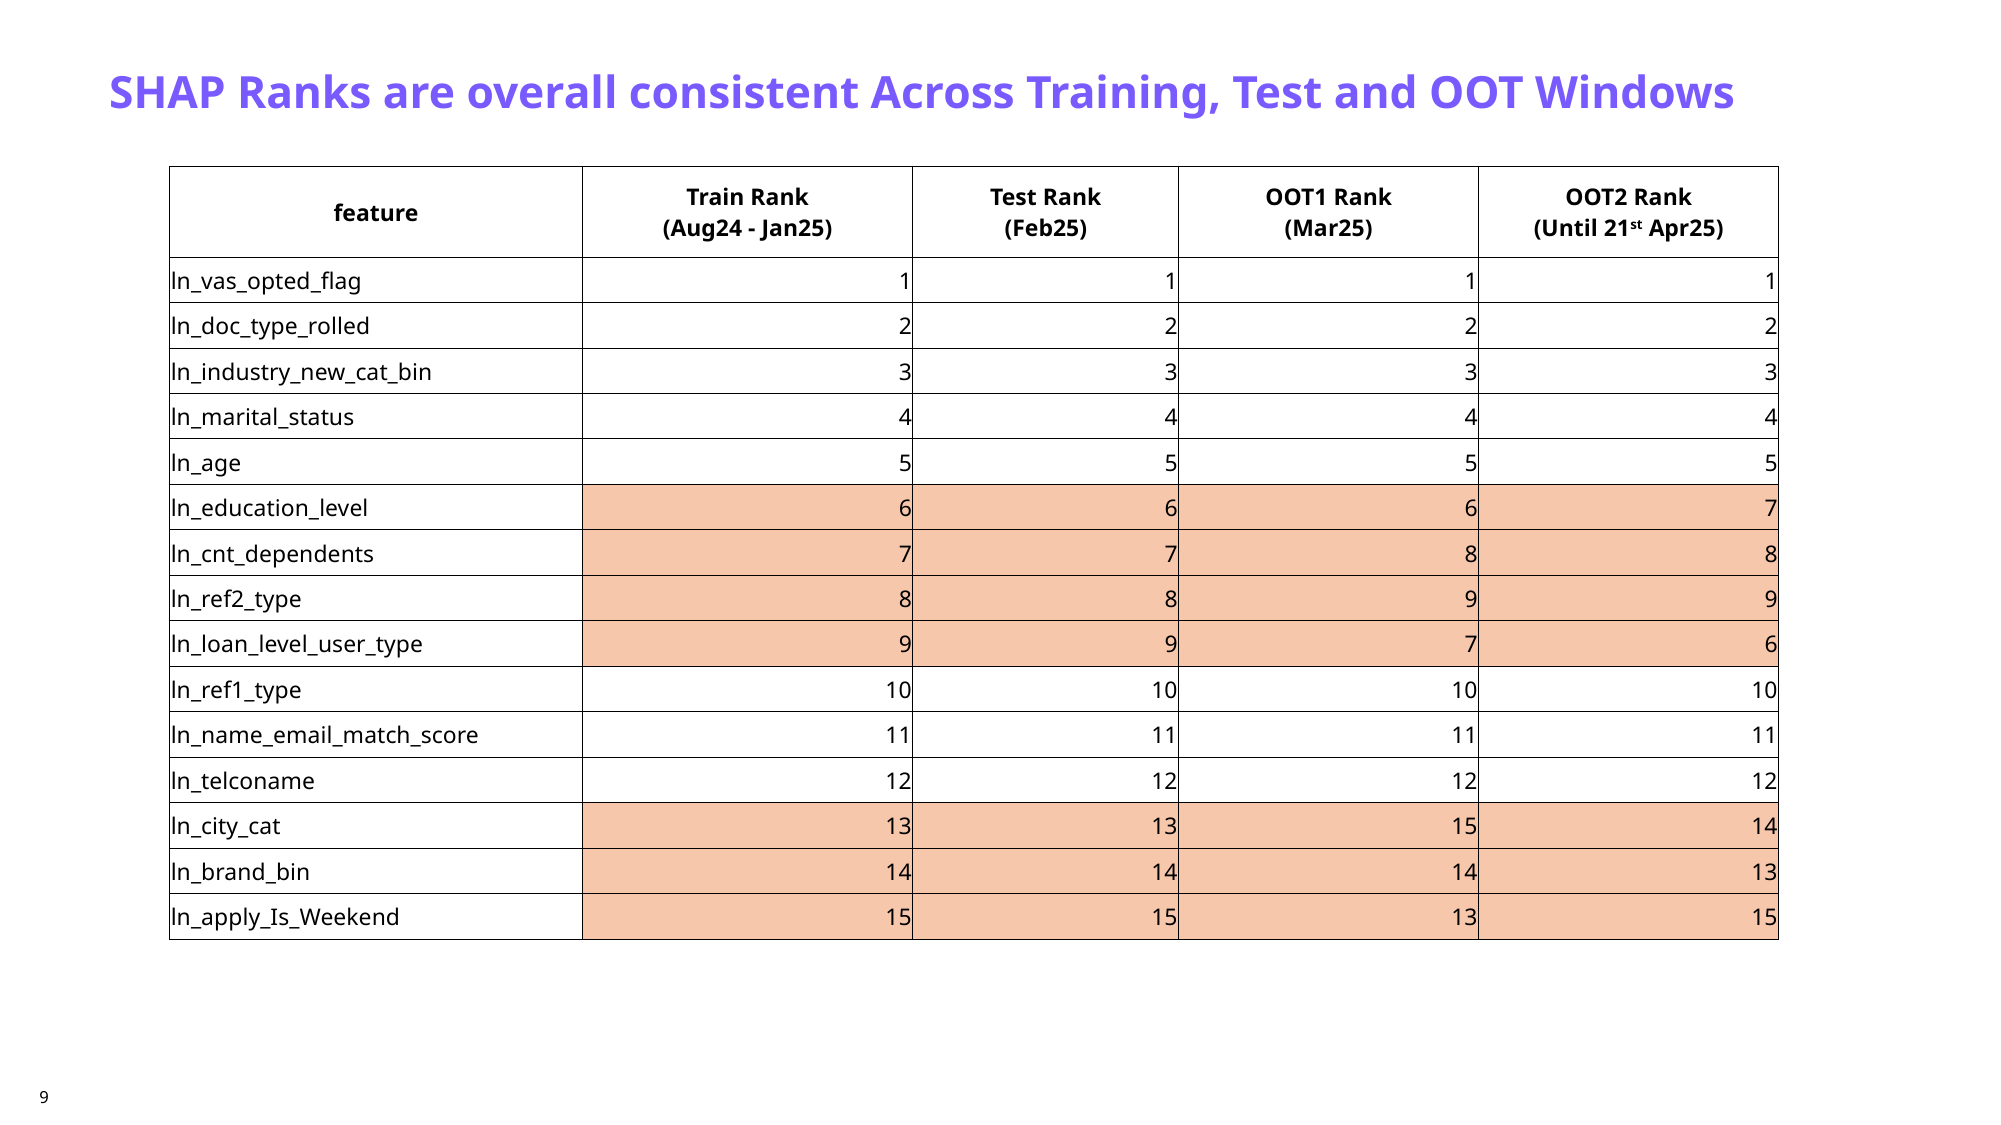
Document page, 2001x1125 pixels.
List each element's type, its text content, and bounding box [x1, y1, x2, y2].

table_cell ln_age [170, 439, 582, 484]
table_cell 8 [1479, 530, 1778, 575]
table_header feature [170, 167, 582, 257]
table_cell 6 [583, 485, 912, 529]
table_cell 3 [913, 349, 1178, 393]
table_cell ln_doc_type_rolled [170, 303, 582, 348]
table_cell ln_cnt_dependents [170, 530, 582, 575]
table_cell 15 [1479, 894, 1778, 939]
table_header Train Rank (Aug24 - Jan25) [583, 167, 912, 257]
table_cell 5 [913, 439, 1178, 484]
table_cell 1 [1479, 258, 1778, 302]
table_cell ln_name_email_match_score [170, 712, 582, 757]
table_cell ln_telconame [170, 758, 582, 802]
table_cell 5 [1179, 439, 1478, 484]
table_cell 7 [1479, 485, 1778, 529]
table_cell 11 [1179, 712, 1478, 757]
table_cell ln_vas_opted_flag [170, 258, 582, 302]
table_cell 10 [1179, 667, 1478, 711]
table_cell 1 [1179, 258, 1478, 302]
table_cell 11 [583, 712, 912, 757]
text_box 9 [24, 1079, 463, 1117]
table_cell 3 [583, 349, 912, 393]
table_cell ln_ref2_type [170, 576, 582, 620]
table_cell 4 [1479, 394, 1778, 438]
table_cell 13 [913, 803, 1178, 848]
table_cell 14 [913, 849, 1178, 893]
table_cell 10 [913, 667, 1178, 711]
table_cell 5 [583, 439, 912, 484]
table_cell 11 [1479, 712, 1778, 757]
table_cell 2 [1479, 303, 1778, 348]
table_cell 2 [583, 303, 912, 348]
table_cell 2 [913, 303, 1178, 348]
table_header OOT1 Rank (Mar25) [1179, 167, 1478, 257]
table_header OOT2 Rank (Until 21st Apr25) [1479, 167, 1778, 257]
table_cell 15 [1179, 803, 1478, 848]
table_cell 8 [1179, 530, 1478, 575]
table_cell 8 [583, 576, 912, 620]
table_cell 13 [1179, 894, 1478, 939]
table_cell 13 [583, 803, 912, 848]
table_cell ln_loan_level_user_type [170, 621, 582, 666]
table_cell 4 [583, 394, 912, 438]
table_cell 12 [583, 758, 912, 802]
table_cell 13 [1479, 849, 1778, 893]
table_cell 14 [1479, 803, 1778, 848]
table_cell 1 [913, 258, 1178, 302]
table_cell ln_education_level [170, 485, 582, 529]
table_cell 6 [1179, 485, 1478, 529]
table_cell 14 [583, 849, 912, 893]
table_cell 4 [913, 394, 1178, 438]
table_cell ln_brand_bin [170, 849, 582, 893]
table_cell 11 [913, 712, 1178, 757]
table_cell 4 [1179, 394, 1478, 438]
table_cell ln_apply_Is_Weekend [170, 894, 582, 939]
table_cell 14 [1179, 849, 1478, 893]
table_cell ln_marital_status [170, 394, 582, 438]
table_cell 7 [583, 530, 912, 575]
table_cell 12 [913, 758, 1178, 802]
table_cell 9 [1179, 576, 1478, 620]
table_cell 3 [1179, 349, 1478, 393]
table_cell 12 [1179, 758, 1478, 802]
table_cell 10 [583, 667, 912, 711]
table_cell 3 [1479, 349, 1778, 393]
table_cell 1 [583, 258, 912, 302]
text_box SHAP Ranks are overall consistent Across Training, Test and OOT Windows [94, 21, 1981, 130]
table_cell 9 [583, 621, 912, 666]
table_cell ln_ref1_type [170, 667, 582, 711]
table_cell 6 [1479, 621, 1778, 666]
table_cell 6 [913, 485, 1178, 529]
table_cell 7 [1179, 621, 1478, 666]
table_cell 7 [913, 530, 1178, 575]
table_cell 9 [1479, 576, 1778, 620]
table_cell ln_city_cat [170, 803, 582, 848]
table_cell 9 [913, 621, 1178, 666]
table_cell 2 [1179, 303, 1478, 348]
table_cell 12 [1479, 758, 1778, 802]
table_cell 15 [913, 894, 1178, 939]
table_cell 8 [913, 576, 1178, 620]
table_cell 5 [1479, 439, 1778, 484]
table_cell 10 [1479, 667, 1778, 711]
table_cell ln_industry_new_cat_bin [170, 349, 582, 393]
table_cell 15 [583, 894, 912, 939]
table_header Test Rank (Feb25) [913, 167, 1178, 257]
